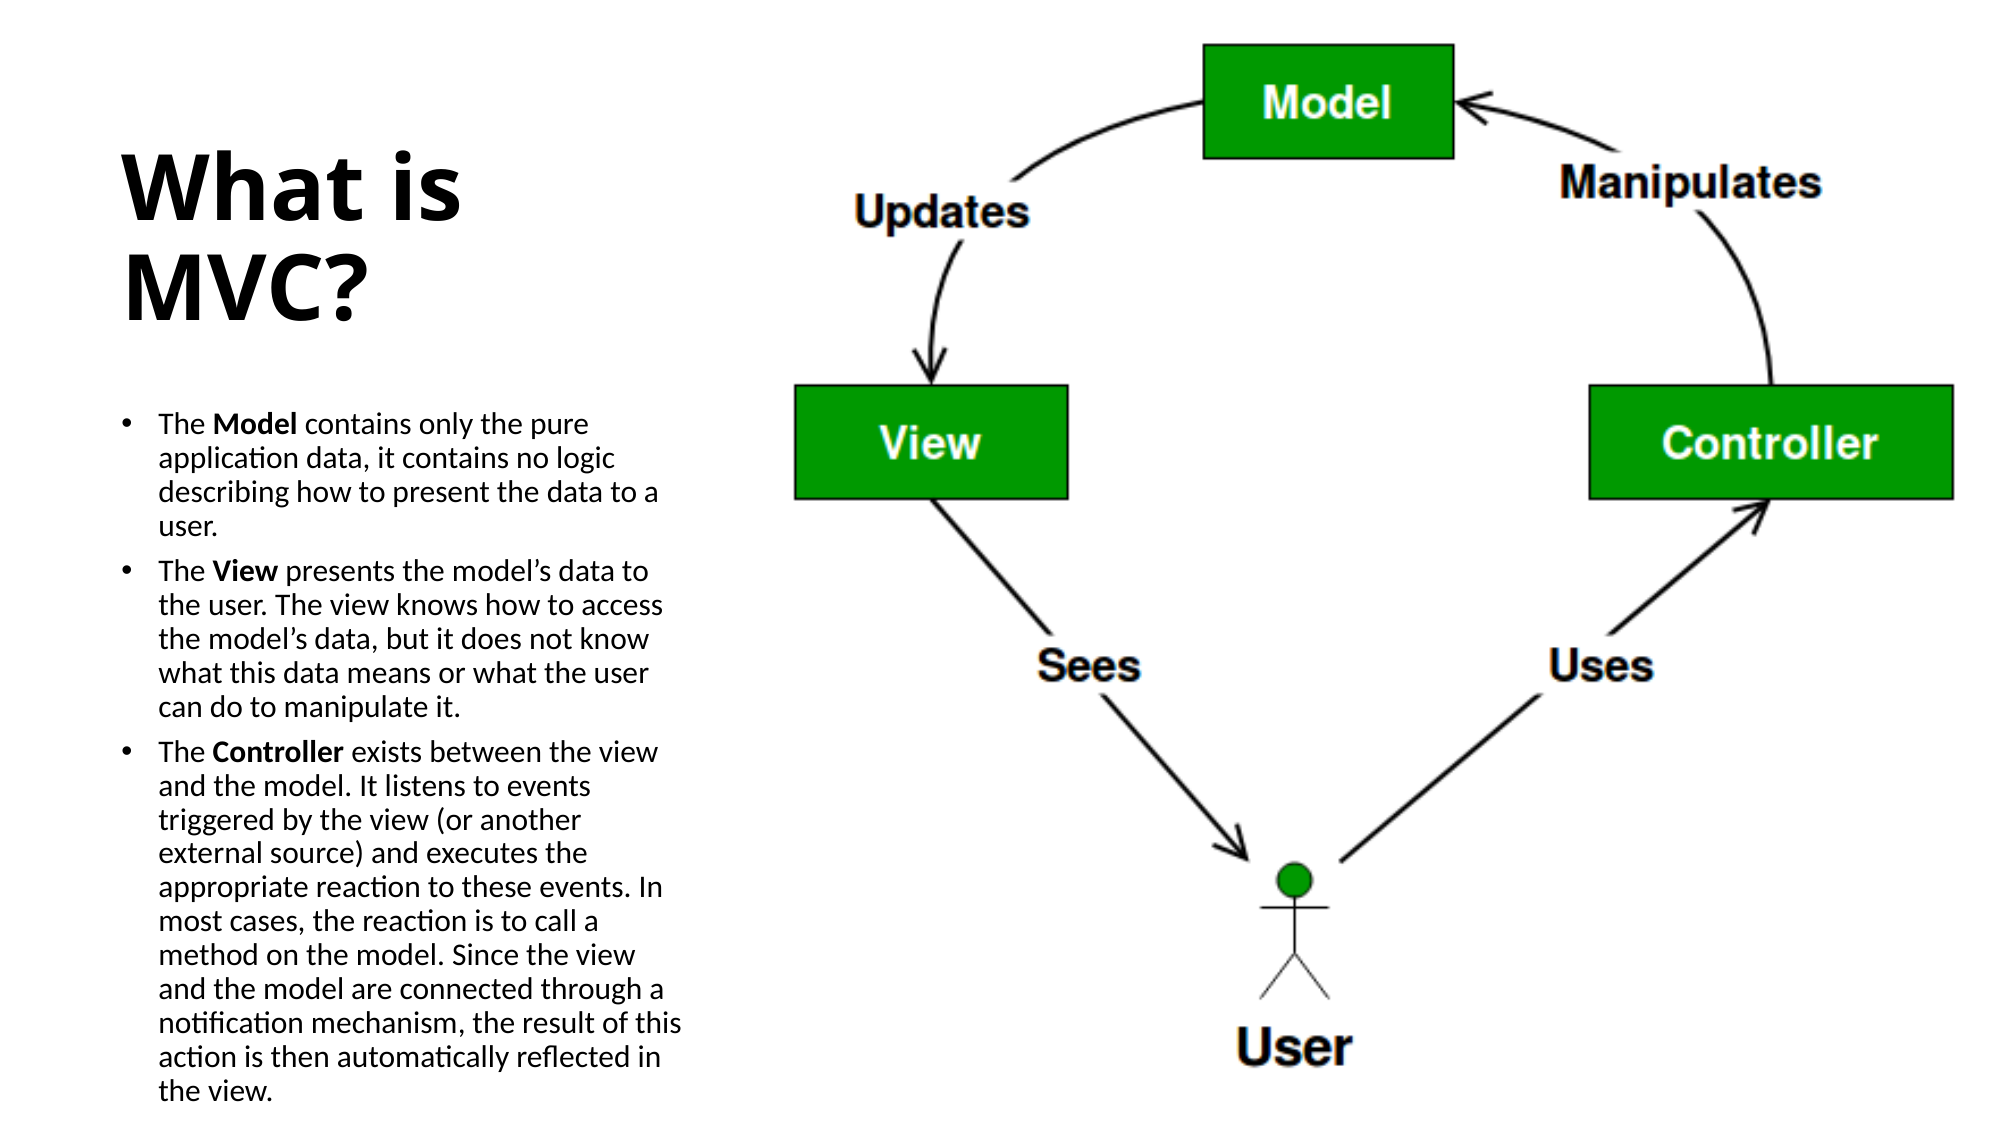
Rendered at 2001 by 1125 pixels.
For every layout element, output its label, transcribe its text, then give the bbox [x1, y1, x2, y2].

list The Model contains only the pure application data, it contains no logic describing how to present the data to a user. The View presents the model’s data to the user. The view knows how to access the model’s data, but it does not know what this data means or what the user can do to manipulate it. The Controller exists between the view and the model. It listens to events triggered by the view (or another external source) and executes the appropriate reaction to these events. In most cases, the reaction is to call a method on the model. Since the view and the model are connected through a notification mechanism, the result of this action is then automatically reflected in the view. [106, 399, 706, 1125]
picture [760, 0, 2000, 1125]
title What is MVC? [106, 103, 706, 379]
